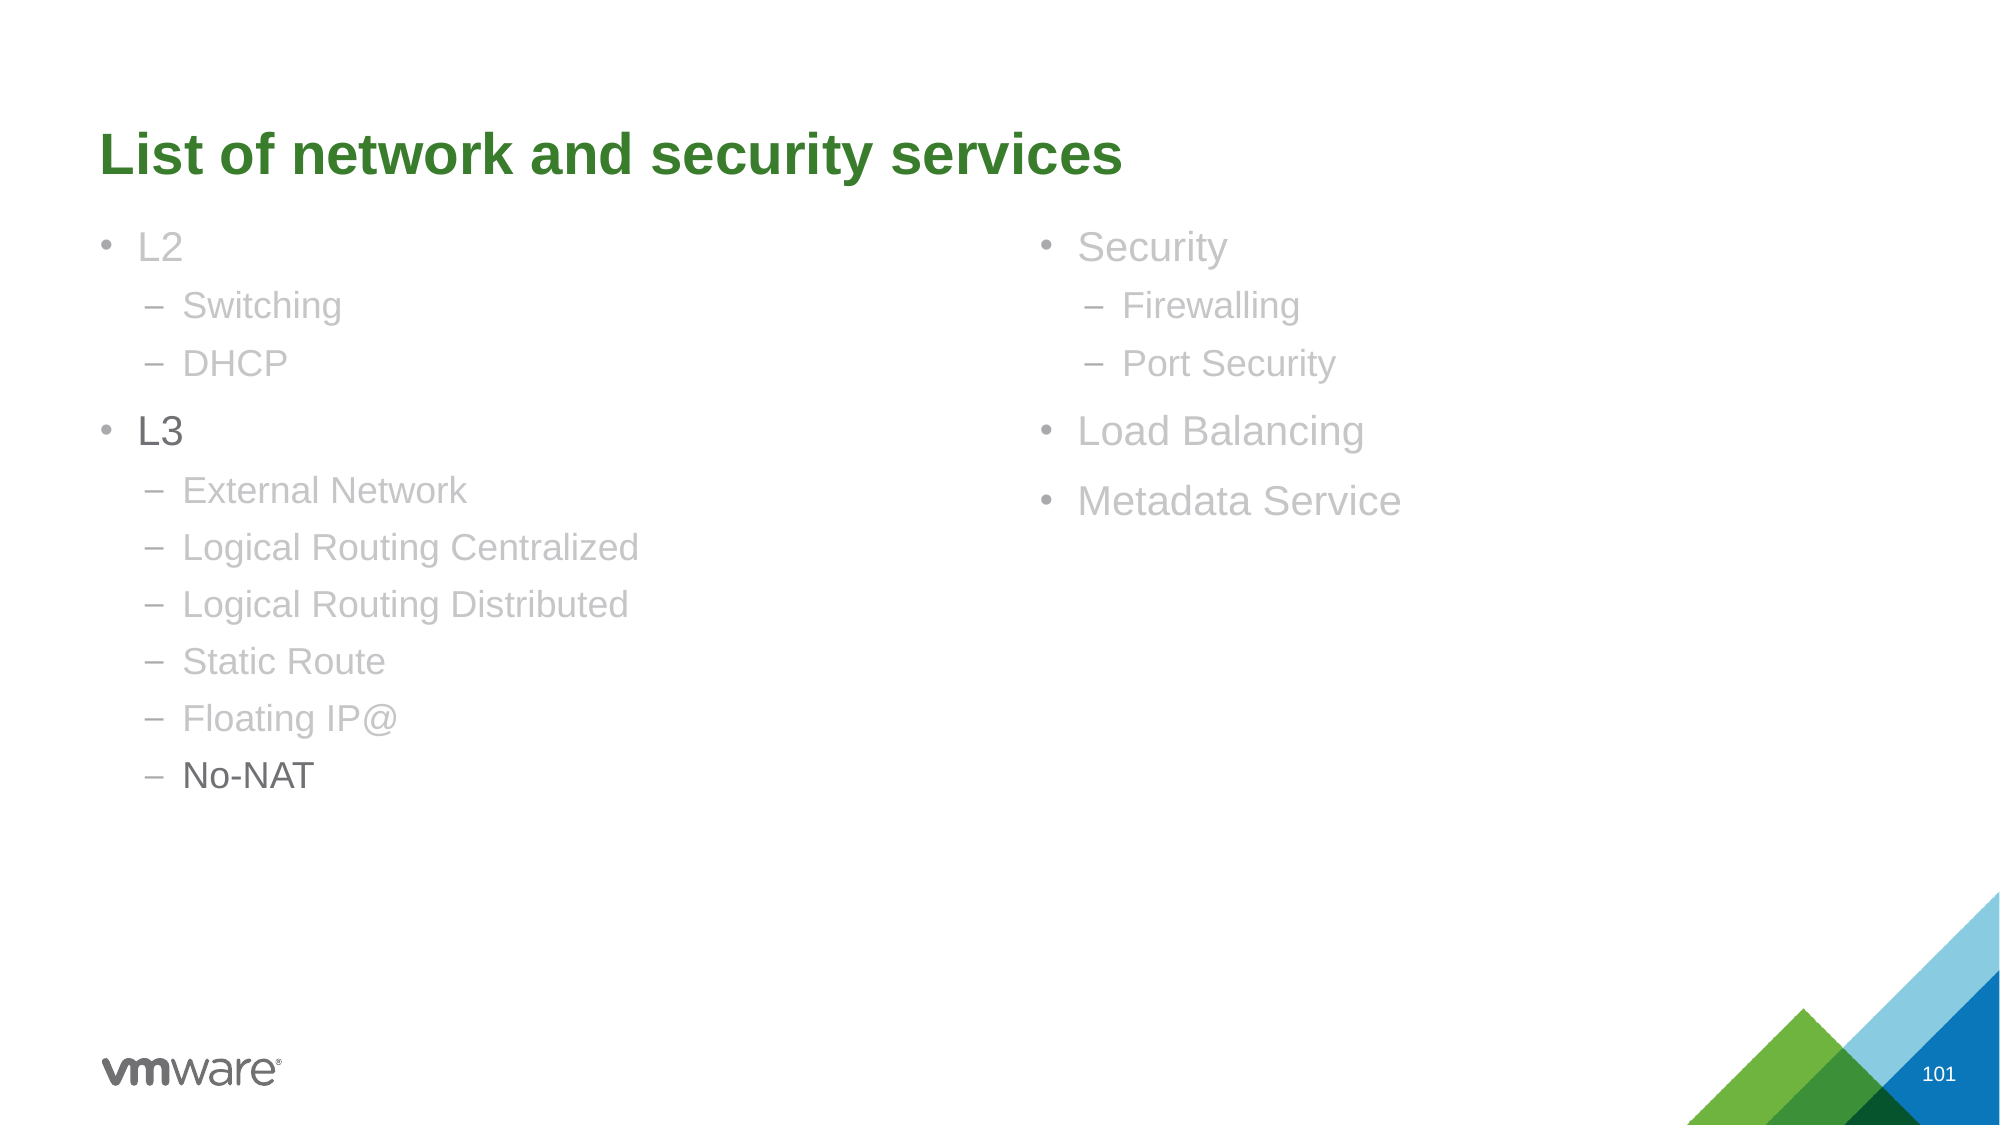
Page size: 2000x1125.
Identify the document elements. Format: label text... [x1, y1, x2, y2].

slide_number 101 [1902, 1060, 1977, 1085]
list Security Firewalling Port Security Load Balancing Metadata Service [1039, 224, 1900, 988]
title List of network and security services [99, 54, 1900, 188]
list L2 Switching DHCP L3 External Network Logical Routing Centralized Logical Routing Distributed Static Route Floating IP@ No-NAT [99, 224, 960, 988]
picture [1674, 887, 2000, 1125]
